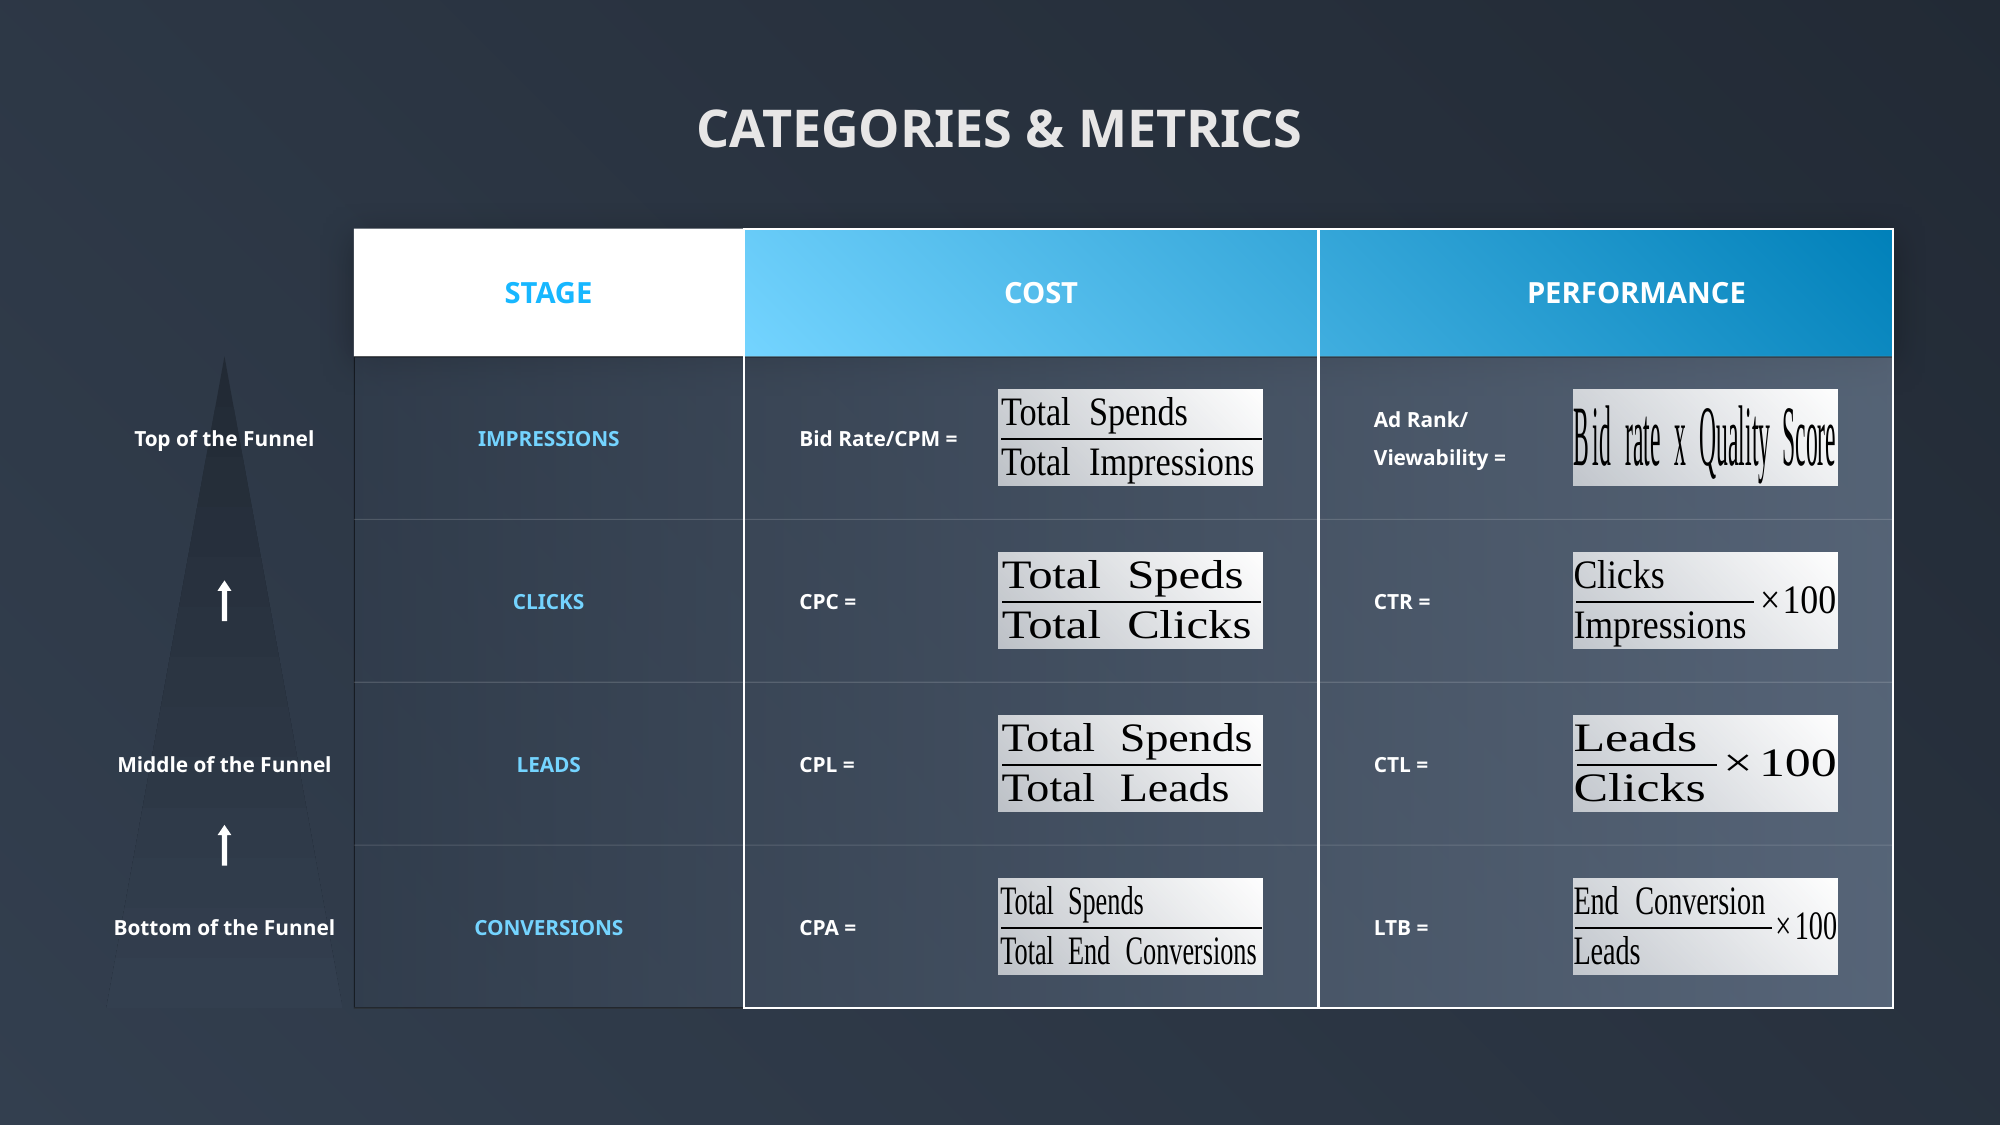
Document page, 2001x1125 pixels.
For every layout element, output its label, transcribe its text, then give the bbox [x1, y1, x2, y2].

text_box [106, 228, 1894, 1009]
text_box CATEGORIES & METRICS [518, 85, 1482, 176]
